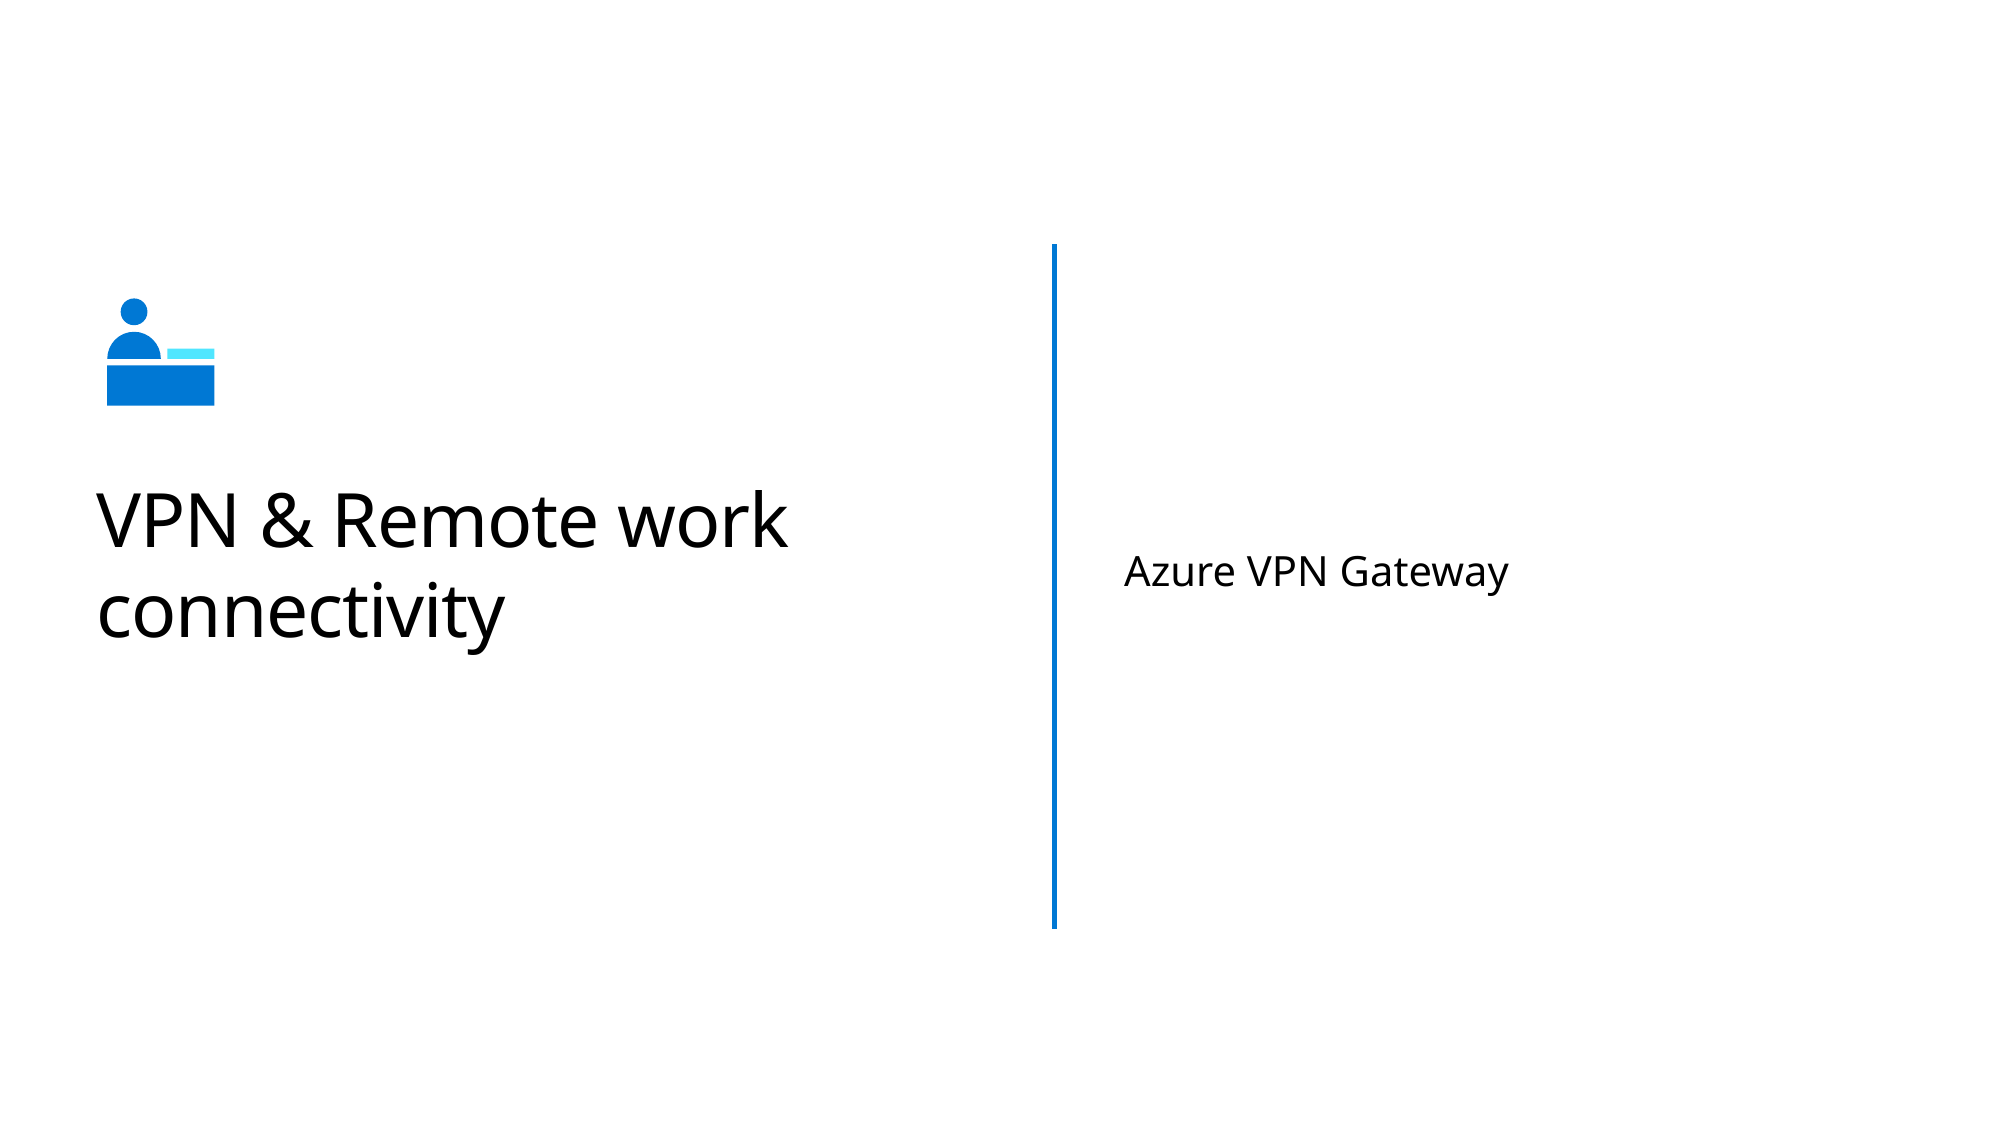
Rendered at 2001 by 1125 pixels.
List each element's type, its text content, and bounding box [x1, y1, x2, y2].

list Azure VPN Gateway [1124, 544, 1905, 595]
title VPN & Remote work connectivity [96, 471, 811, 654]
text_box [106, 298, 215, 406]
